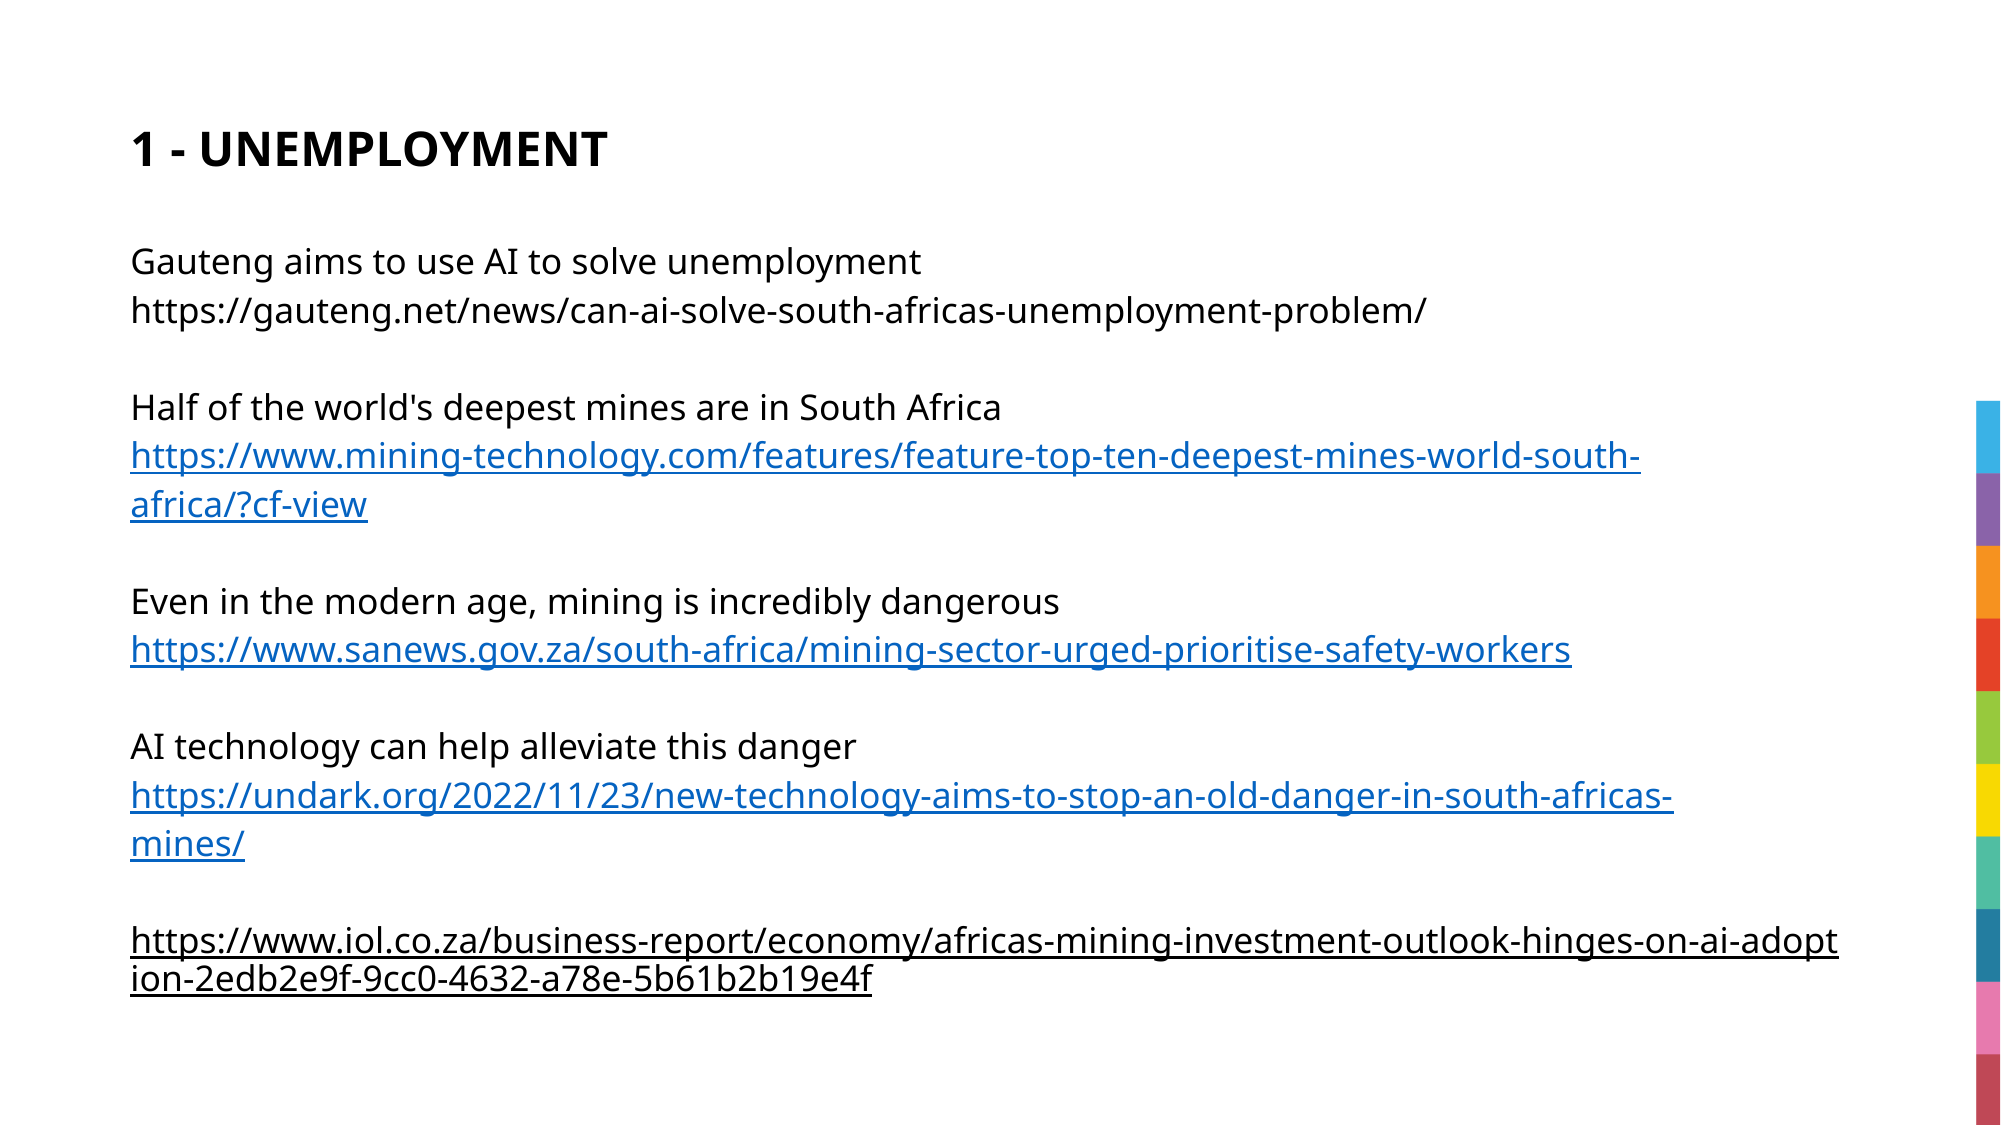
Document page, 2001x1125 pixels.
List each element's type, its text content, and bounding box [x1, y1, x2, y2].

list Gauteng aims to use AI to solve unemployment https://gauteng.net/news/can-ai-solve-south-africas-unemployment-problem/ Half of the world's deepest mines are in South Africa https://www.mining-technology.com/features/feature-top-ten-deepest-mines-world-south- africa/?cf-view Even in the modern age, mining is incredibly dangerous https://www.sanews.gov.za/south-africa/mining-sector-urged-prioritise-safety-workers AI technology can help alleviate this danger https://undark.org/2022/11/23/new-technology-aims-to-stop-an-old-danger-in-south-africas- mines/ https://www.iol.co.za/business-report/economy/africas-mining-investment-outlook-hinges-on-ai-adoption-2edb2e9f-9cc0-4632-a78e-5b61b2b19e4f [115, 229, 1864, 1026]
title 1 - UNEMPLOYMENT [115, 111, 1863, 186]
picture [1976, 402, 2001, 1125]
